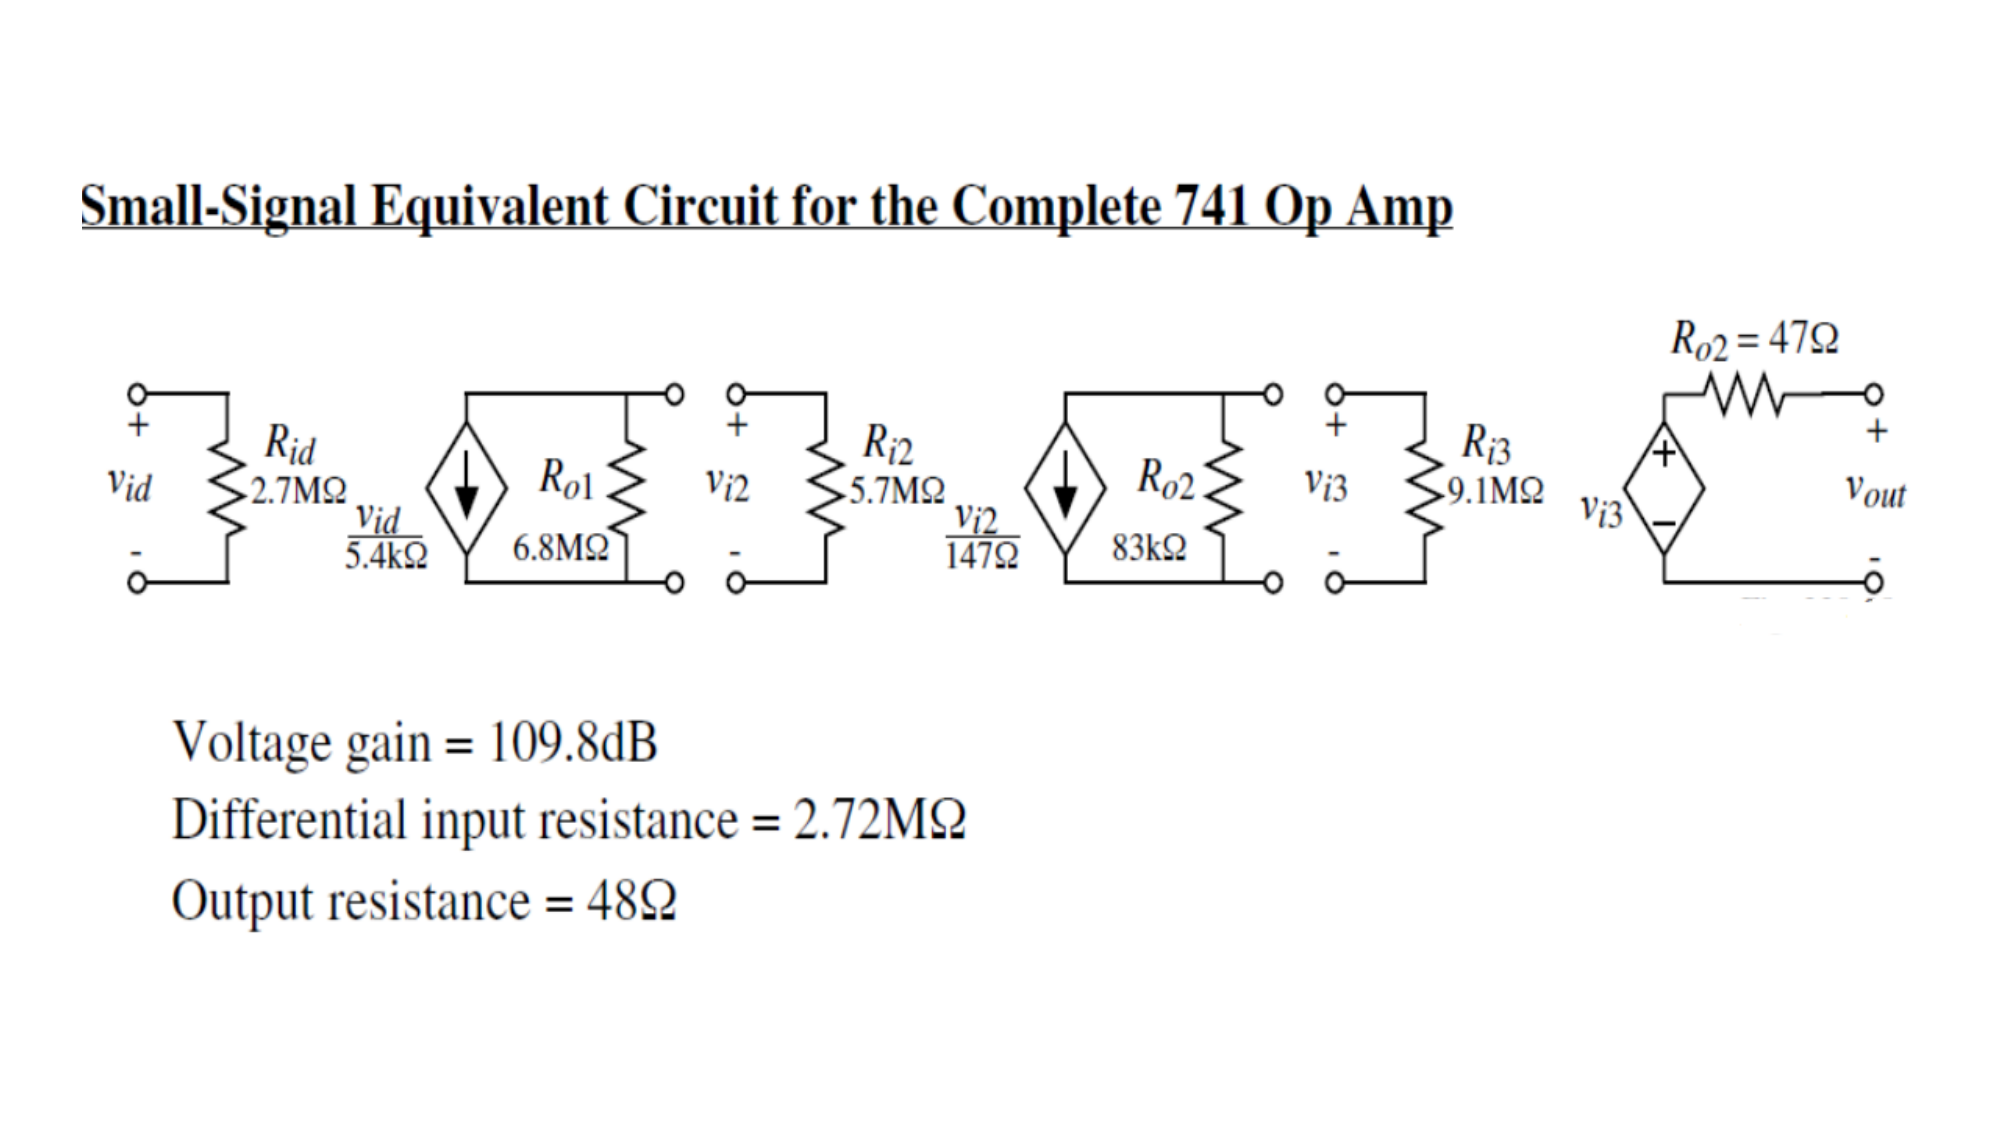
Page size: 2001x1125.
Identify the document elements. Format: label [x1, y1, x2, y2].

picture [81, 177, 1918, 948]
